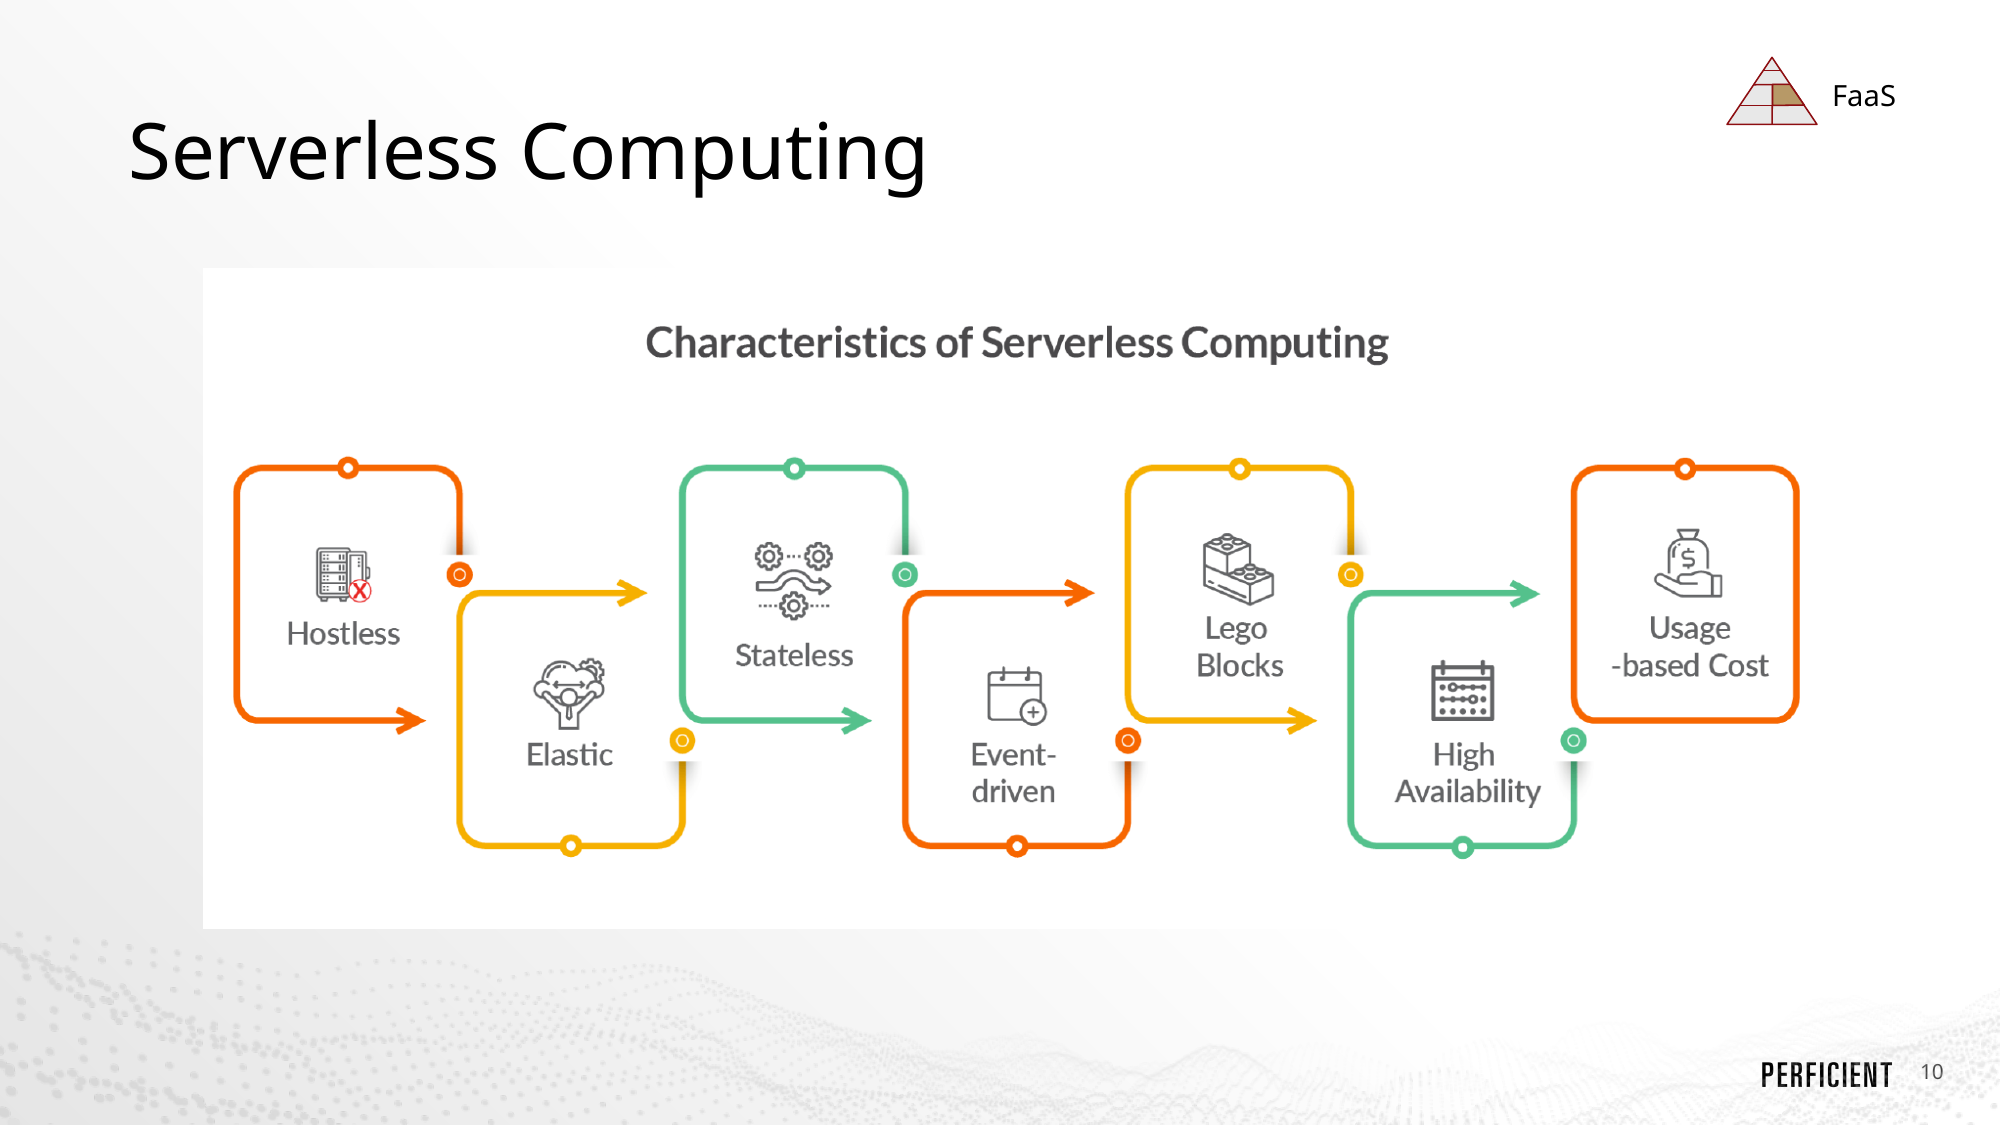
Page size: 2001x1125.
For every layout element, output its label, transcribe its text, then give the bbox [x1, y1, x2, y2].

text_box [1726, 57, 2000, 128]
picture [1743, 1045, 1911, 1104]
picture [203, 268, 1831, 929]
title Serverless Computing [128, 112, 1872, 331]
